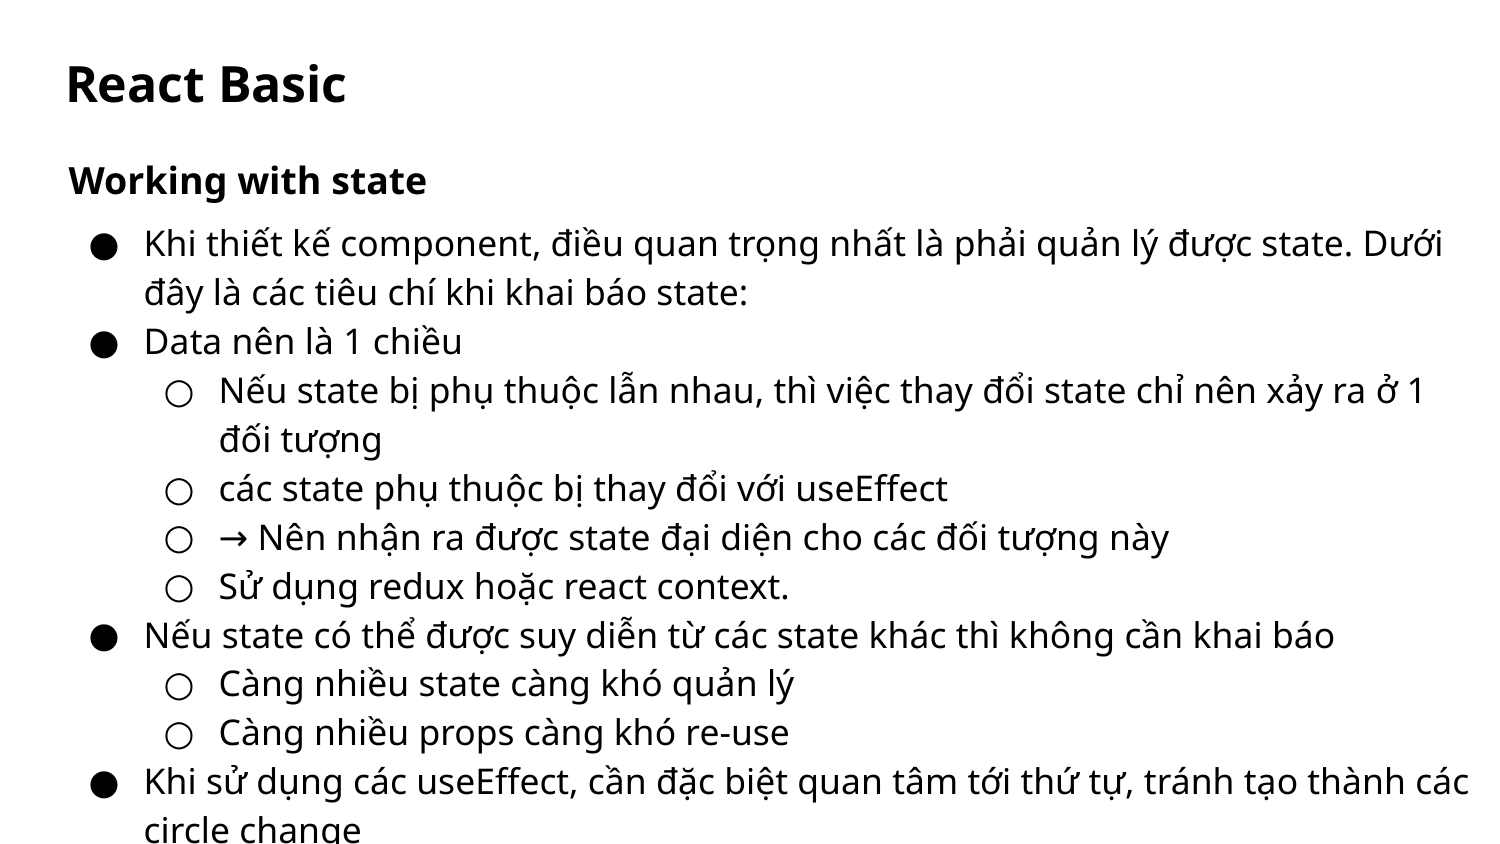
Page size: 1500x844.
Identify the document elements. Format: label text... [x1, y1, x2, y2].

list Working with state [53, 147, 735, 200]
list Khi thiết kế component, điều quan trọng nhất là phải quản lý được state. Dưới đây là các tiêu chí khi khai báo state: Data nên là 1 chiều Nếu state bị phụ thuộc lẫn nhau, thì việc thay đổi state chỉ nên xảy ra ở 1 đối tượng các state phụ thuộc bị thay đổi với useEffect → Nên nhận ra được state đại diện cho các đối tượng này Sử dụng redux hoặc react context. Nếu state có thể được suy diễn từ các state khác thì không cần khai báo Càng nhiều state càng khó quản lý Càng nhiều props càng khó re-use Khi sử dụng các useEffect, cần đặc biệt quan tâm tới thứ tự, tránh tạo thành các circle change a thay đổi → b thay đổi, b thay đổi –> c thay đổi, c thay đổi → a thay đổi [53, 200, 1493, 808]
title React Basic [53, 31, 1446, 135]
